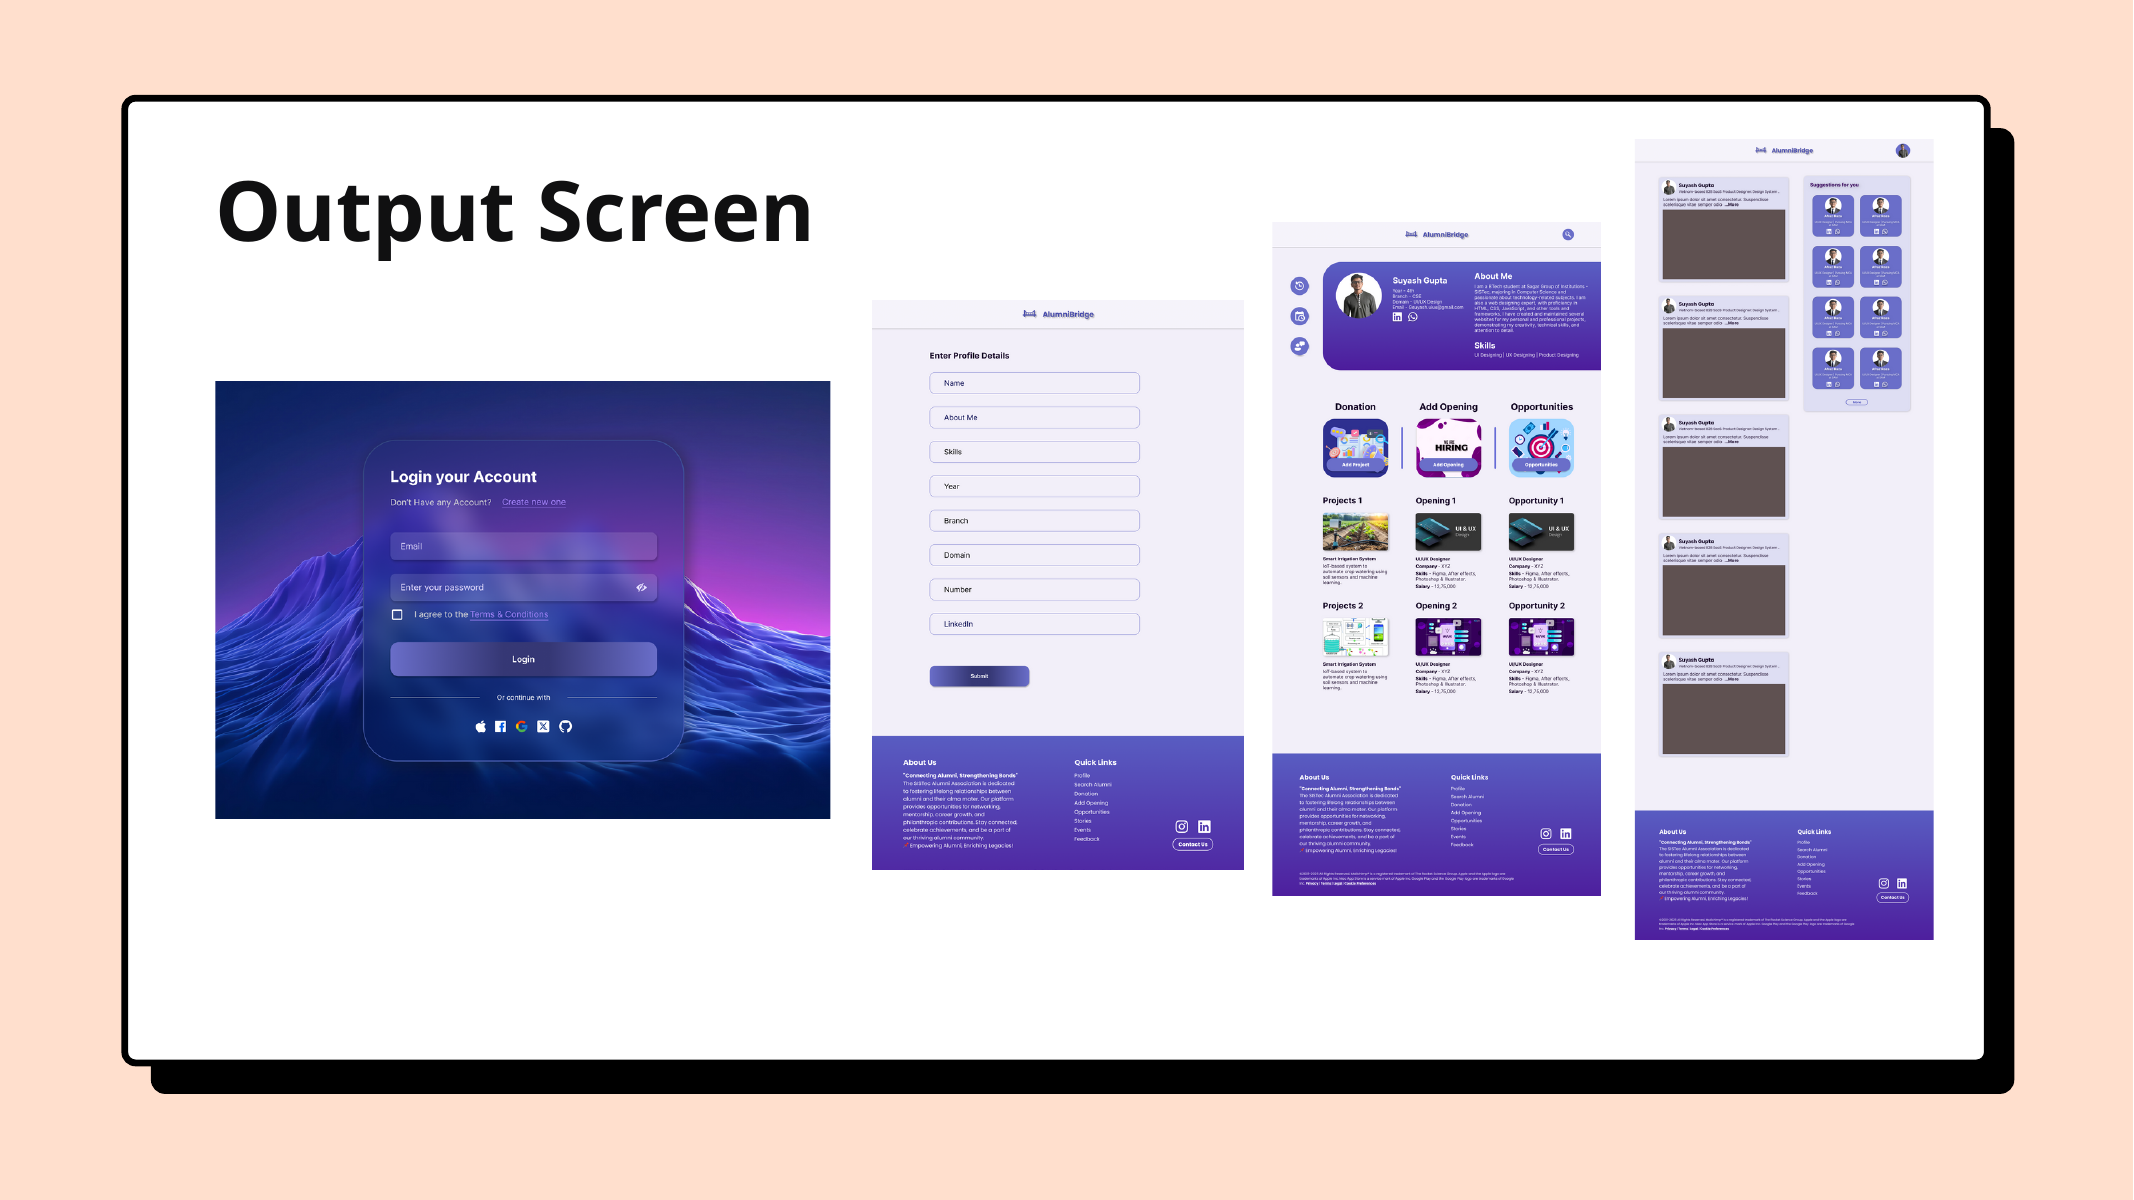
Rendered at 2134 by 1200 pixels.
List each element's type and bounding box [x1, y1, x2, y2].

text_box [121, 94, 2015, 1095]
